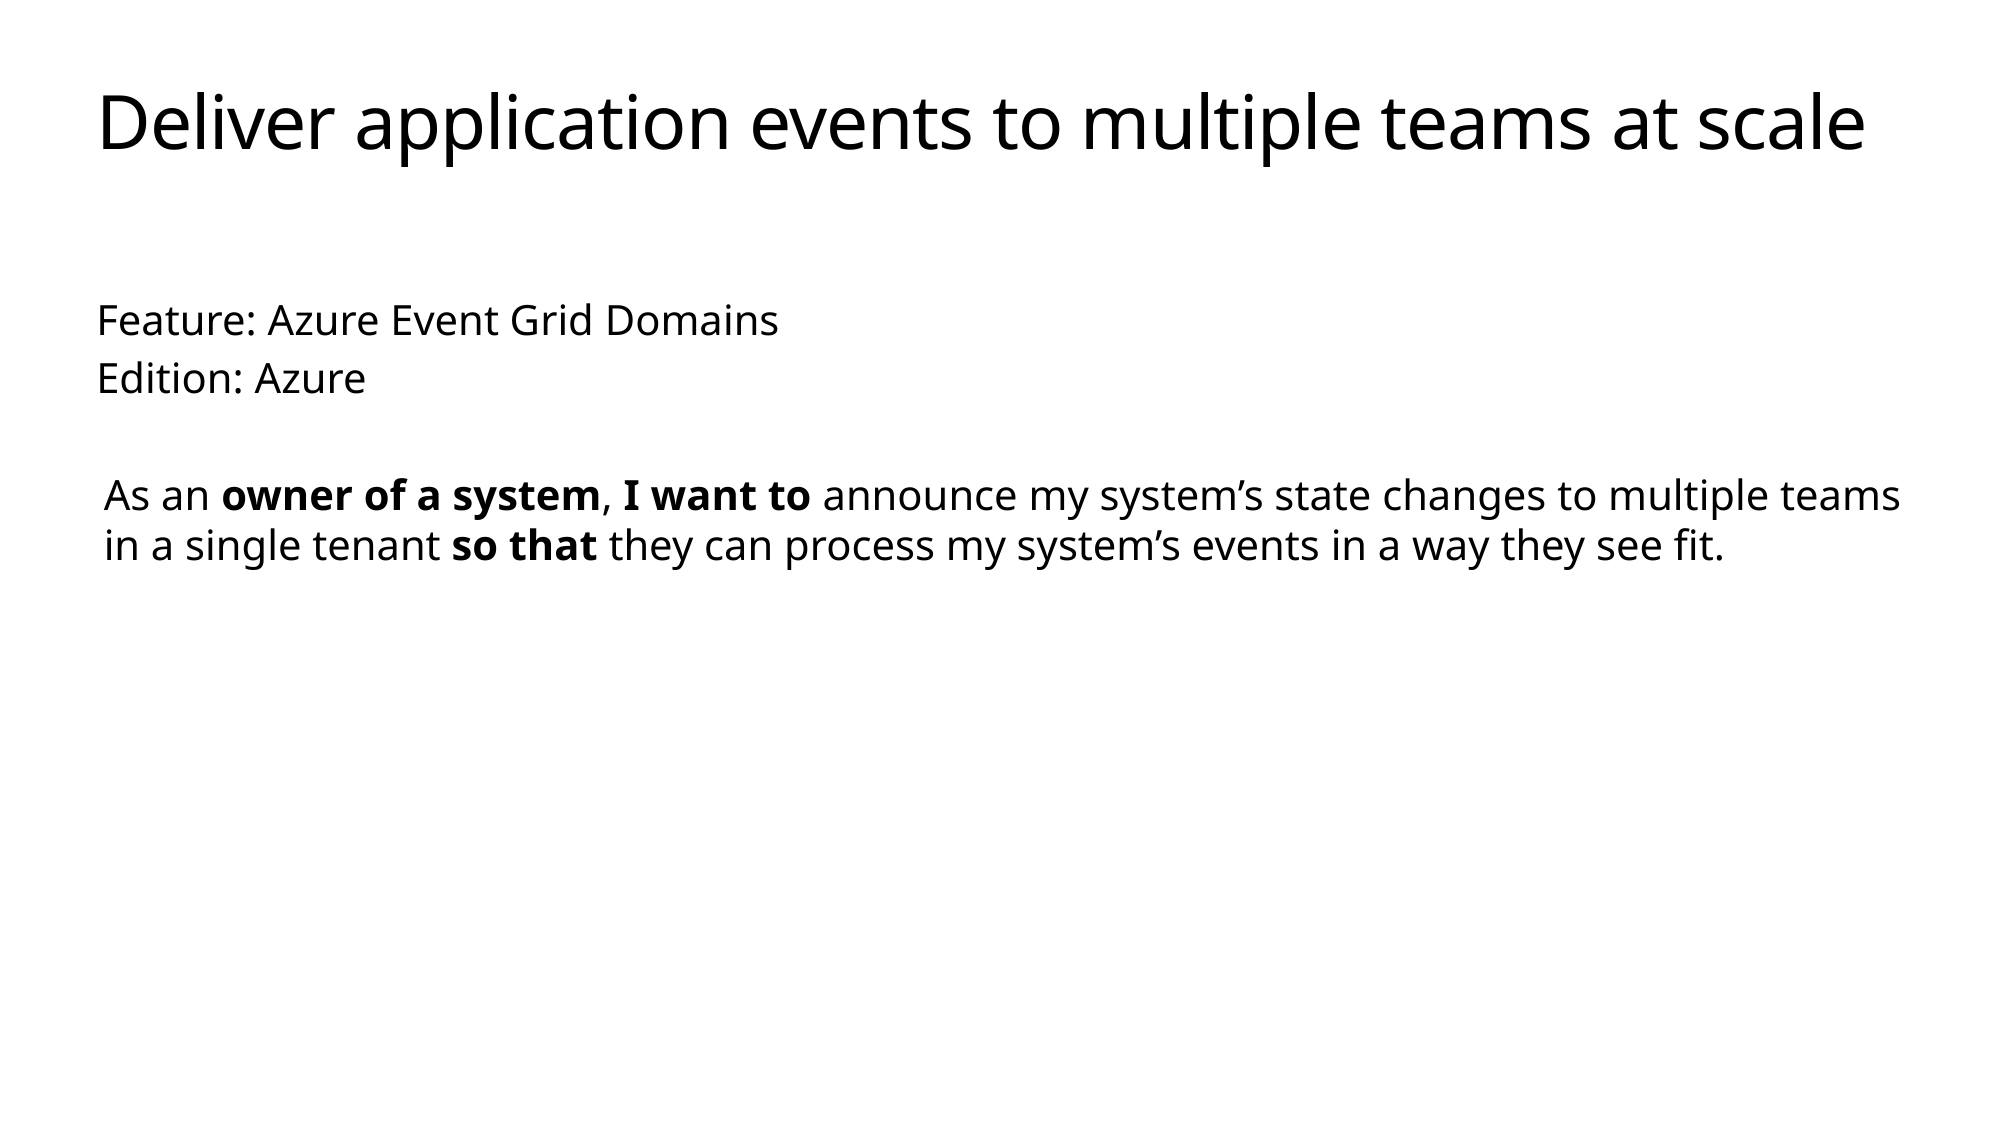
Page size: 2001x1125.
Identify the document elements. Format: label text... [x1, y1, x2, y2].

list Feature: Azure Event Grid Domains Edition: Azure As an owner of a system, I want to announce my system’s state changes to multiple teams in a single tenant so that they can process my system’s events in a way they see fit. [96, 235, 1904, 640]
title Deliver application events to multiple teams at scale [96, 75, 1904, 166]
